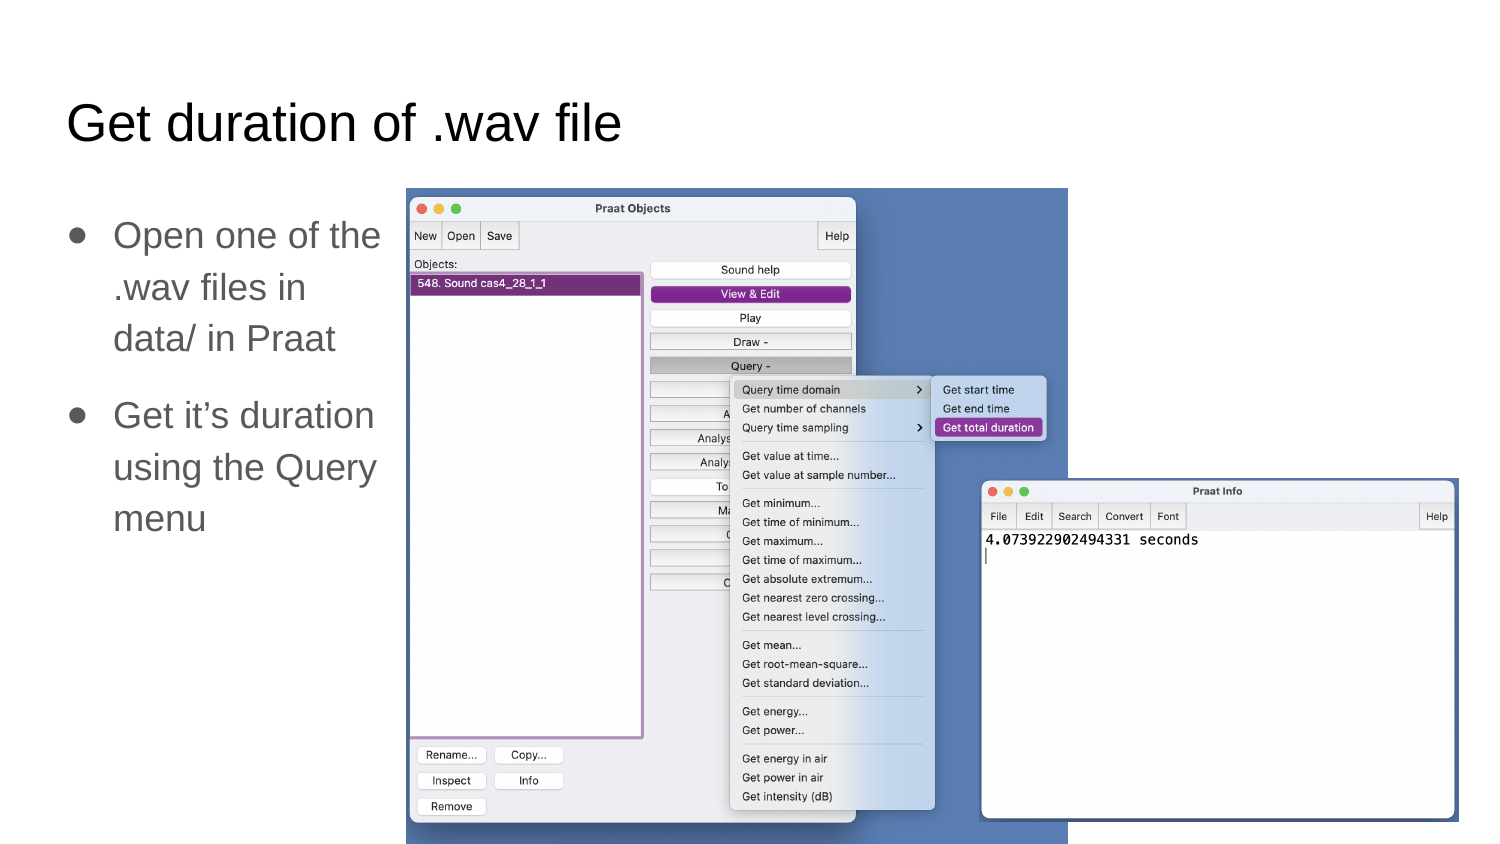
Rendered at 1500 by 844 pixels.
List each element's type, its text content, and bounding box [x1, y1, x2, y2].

title Get duration of .wav file [51, 72, 1449, 167]
list Open one of the .wav files in data/ in Praat Get it’s duration using the Query menu [51, 189, 403, 750]
picture [405, 188, 1460, 844]
